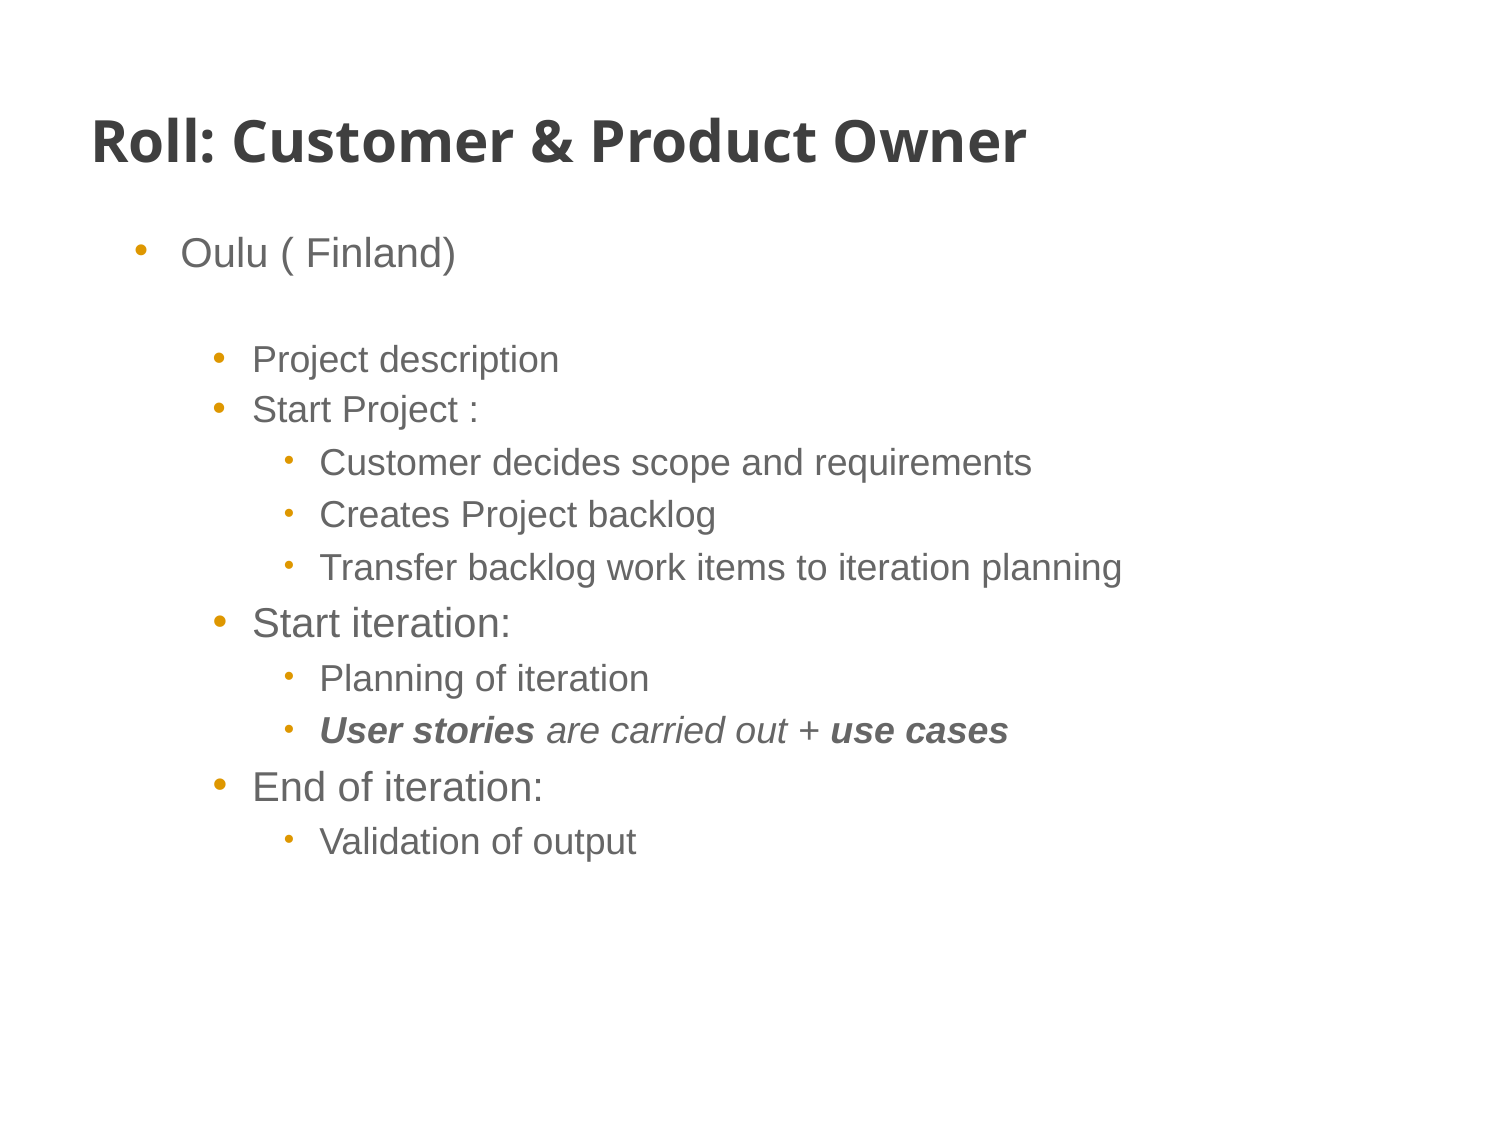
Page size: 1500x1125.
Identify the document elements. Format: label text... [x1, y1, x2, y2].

text_box Oulu ( Finland) Project description Start Project : Customer decides scope and requirements Creates Project backlog Transfer backlog work items to iteration planning Start iteration: Planning of iteration User stories are carried out + use cases End of iteration: Validation of output [118, 217, 1466, 1023]
title Roll: Customer & Product Owner [75, 45, 1425, 233]
